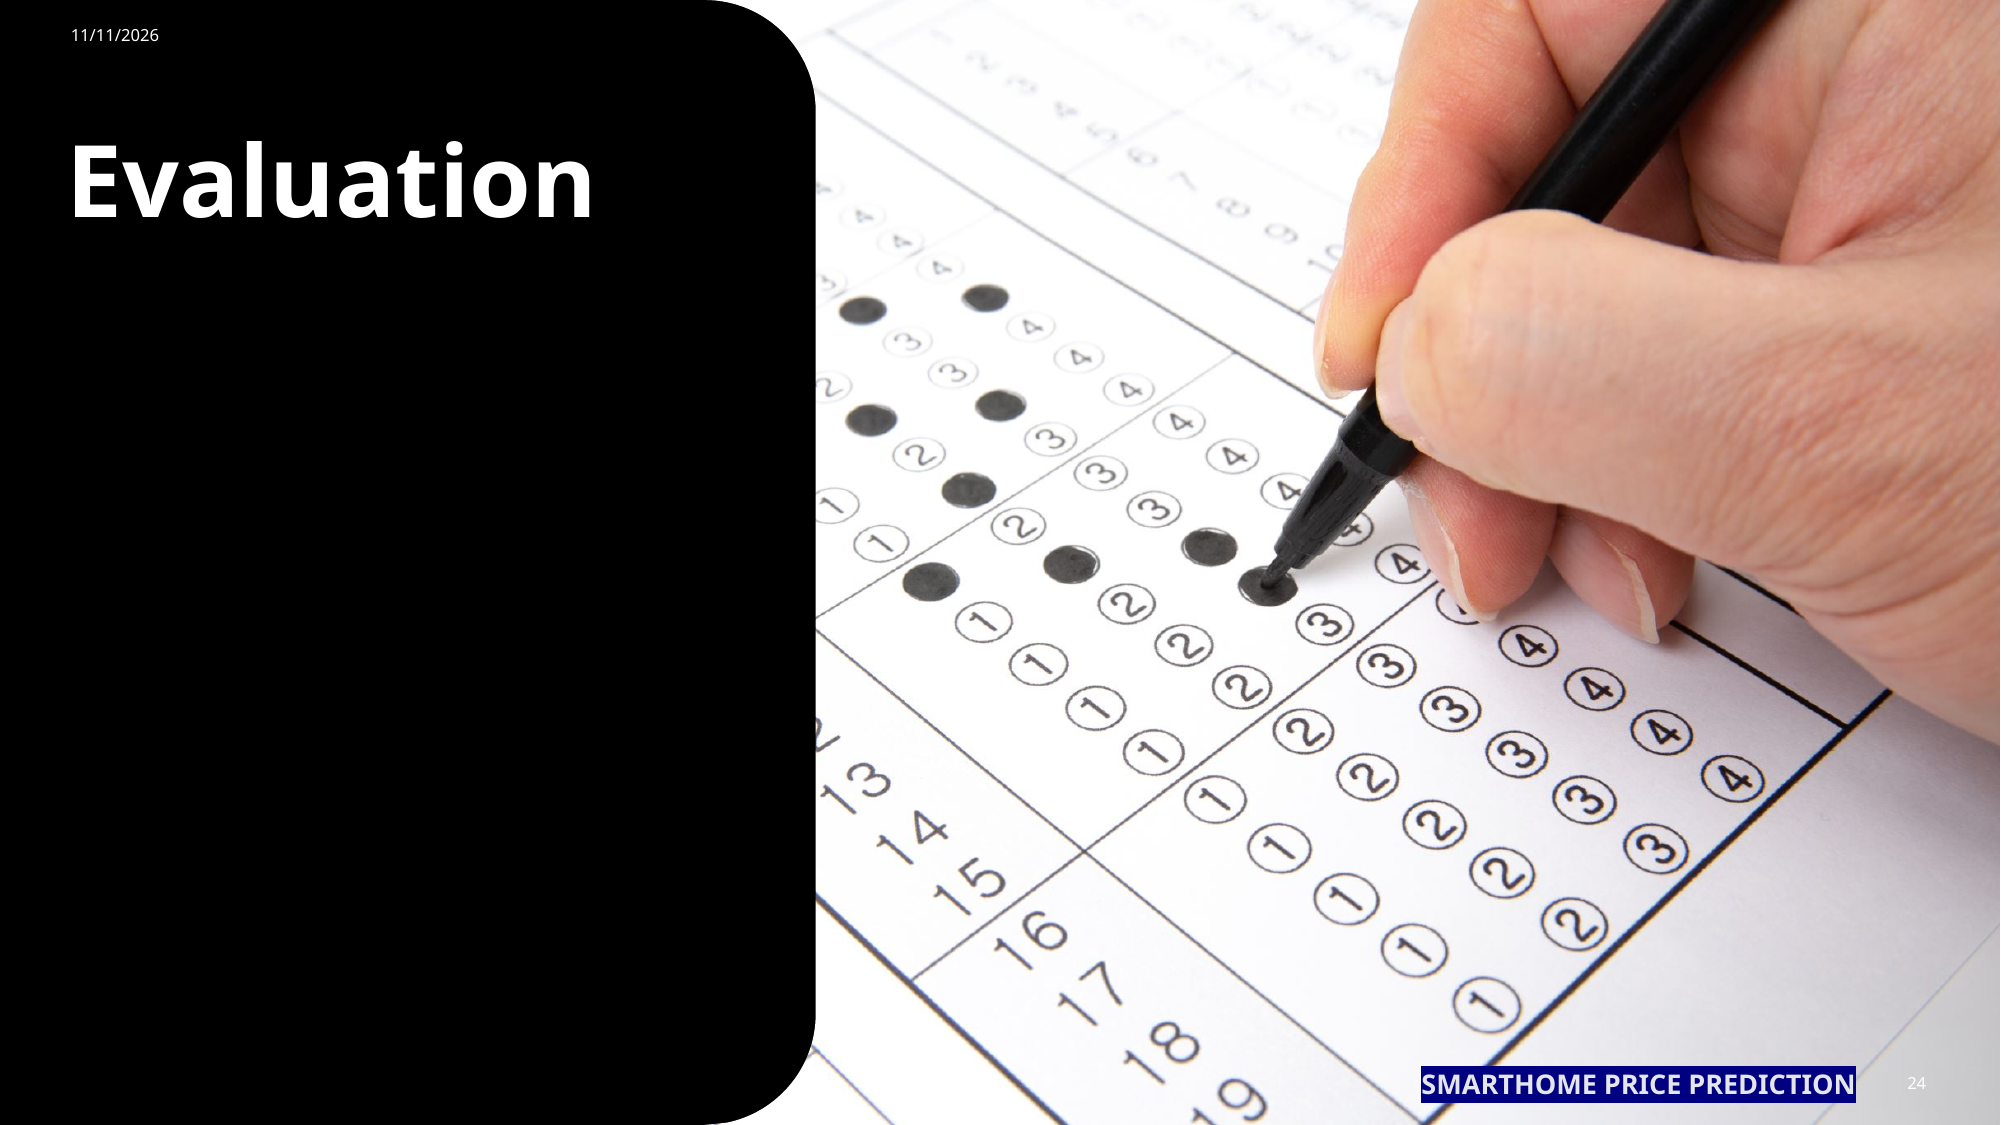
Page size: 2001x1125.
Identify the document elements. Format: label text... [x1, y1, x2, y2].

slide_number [55, 10, 506, 63]
picture [681, 0, 2000, 1125]
title Evaluation [51, 123, 681, 707]
